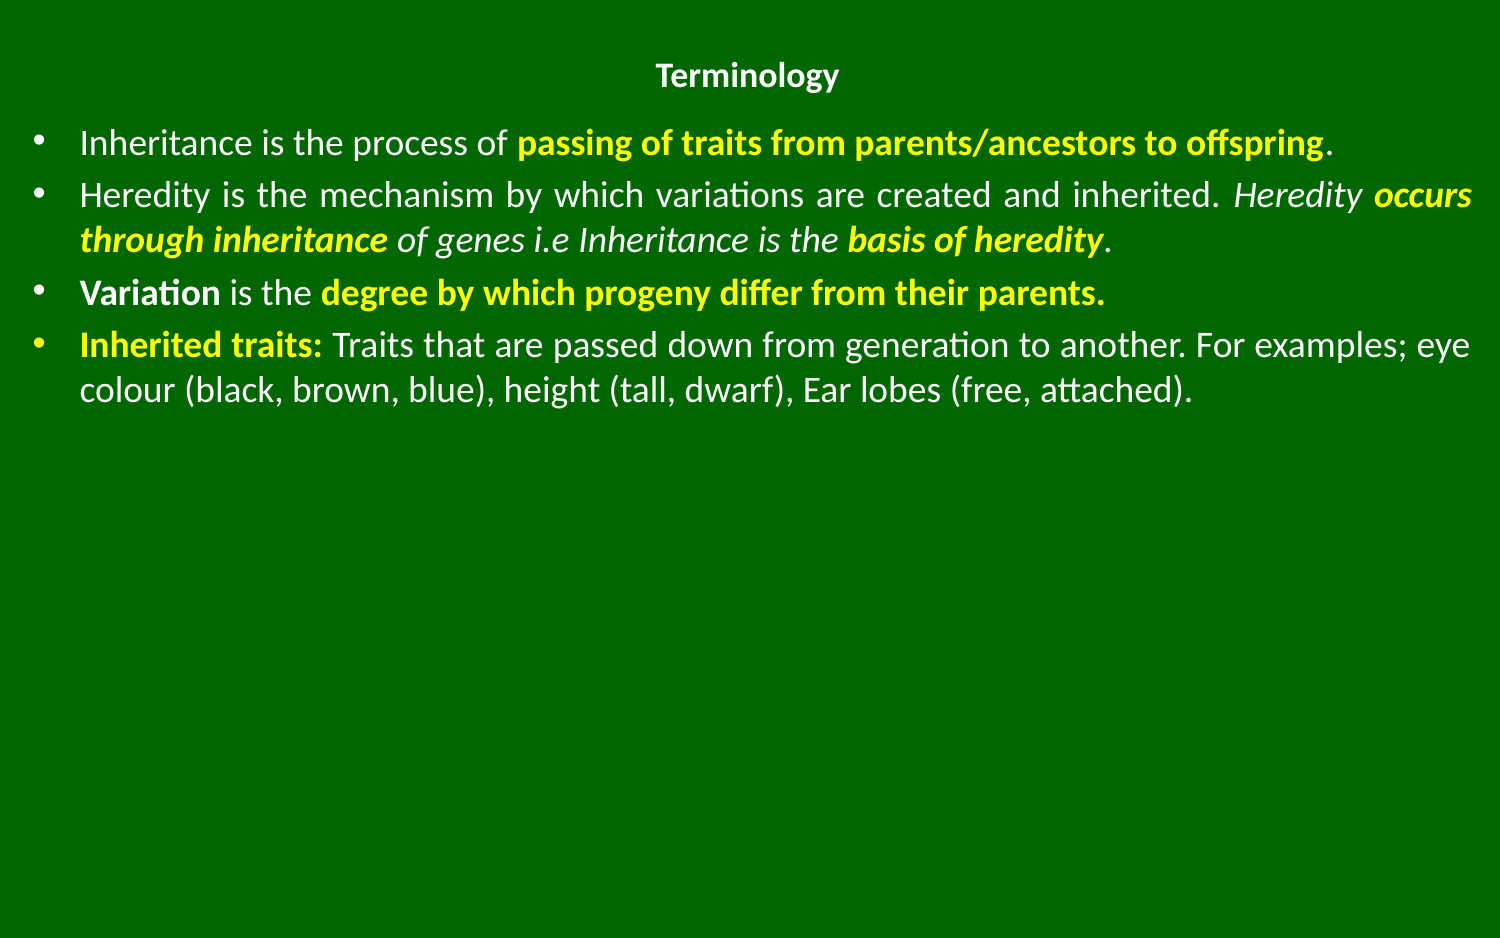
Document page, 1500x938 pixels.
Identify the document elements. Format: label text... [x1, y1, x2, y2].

title Terminology [12, 43, 1483, 102]
list Inheritance is the process of passing of traits from parents/ancestors to offspring. Heredity is the mechanism by which variations are created and inherited. Heredity occurs through inheritance of genes i.e Inheritance is the basis of heredity. Variation is the degree by which progeny differ from their parents. Inherited traits: Traits that are passed down from generation to another. For examples; eye colour (black, brown, blue), height (tall, dwarf), Ear lobes (free, attached). [17, 109, 1488, 729]
